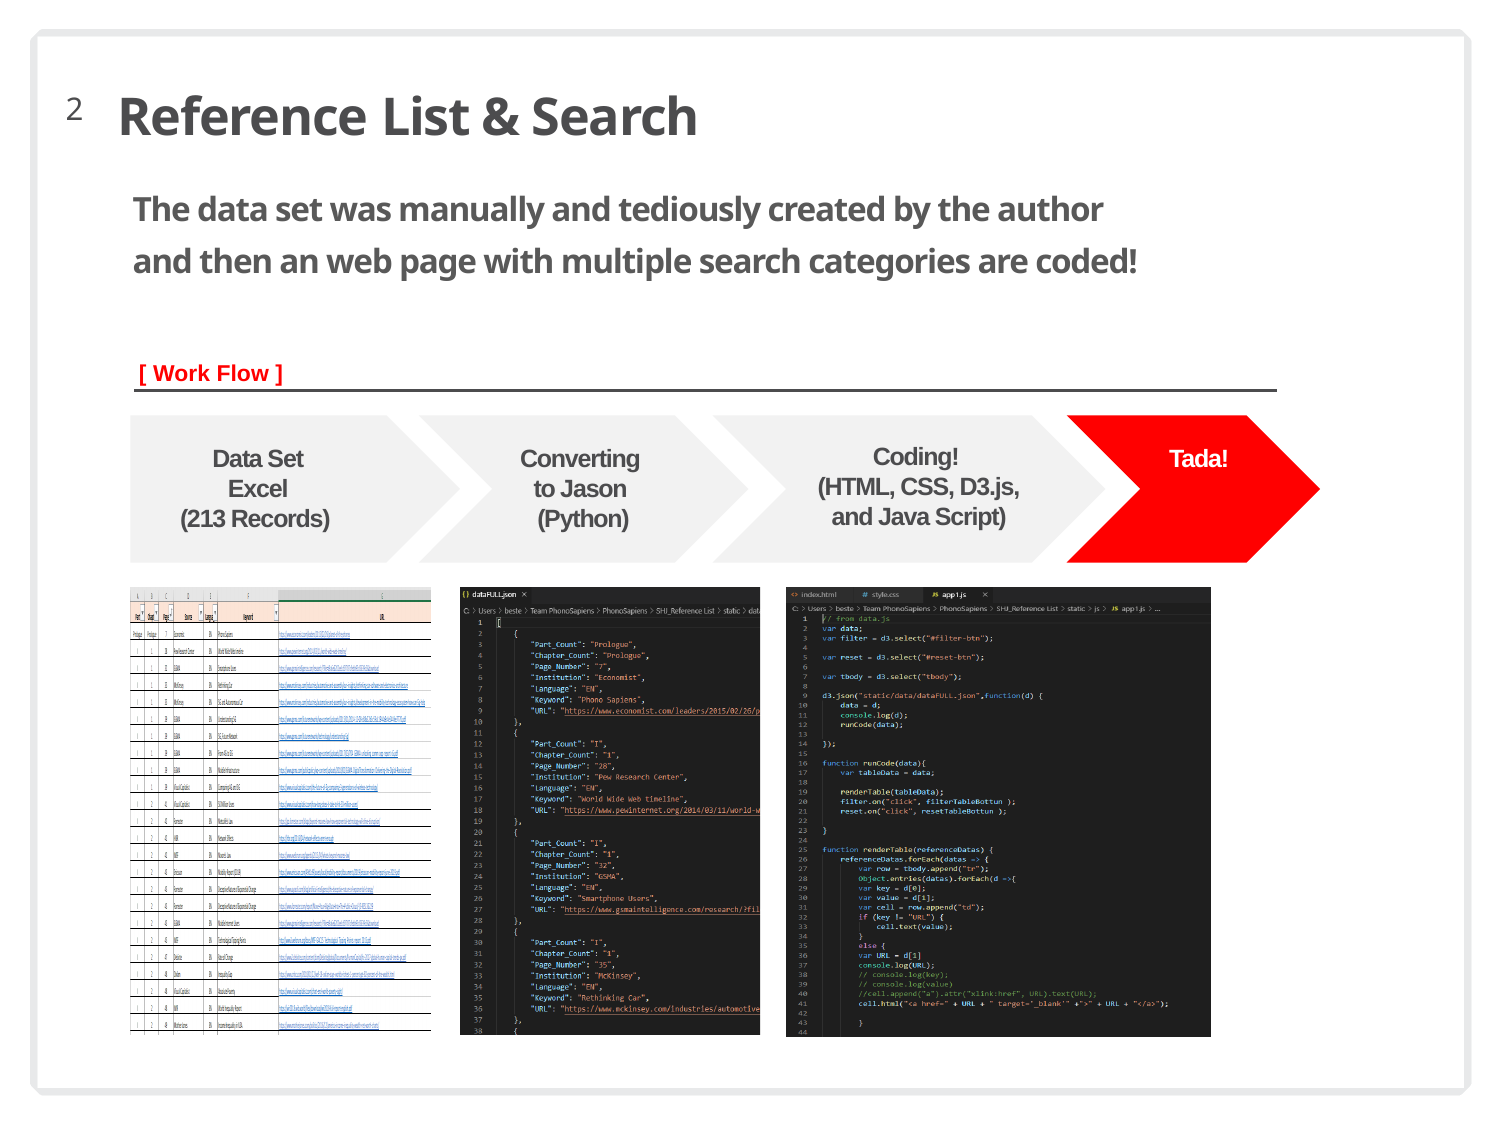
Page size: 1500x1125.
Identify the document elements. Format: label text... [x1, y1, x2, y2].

title Reference List & Search [118, 90, 1382, 162]
text_box [ Work Flow ] [138, 343, 305, 389]
text_box [710, 414, 1107, 564]
text_box [416, 414, 750, 564]
text_box Data Set Excel (213 Records) [179, 442, 337, 533]
list 2 [65, 90, 118, 162]
text_box [129, 414, 462, 564]
text_box Coding! (HTML, CSS, D3.js, and Java Script) [801, 440, 1037, 531]
text_box Converting to Jason (Python) [520, 442, 647, 533]
text_box Tada! [1169, 442, 1230, 473]
text_box The data set was manually and tediously created by the author and then an web page with multiple search categories are coded! [117, 168, 1482, 288]
picture [0, 0, 1500, 1125]
text_box [1064, 414, 1322, 564]
